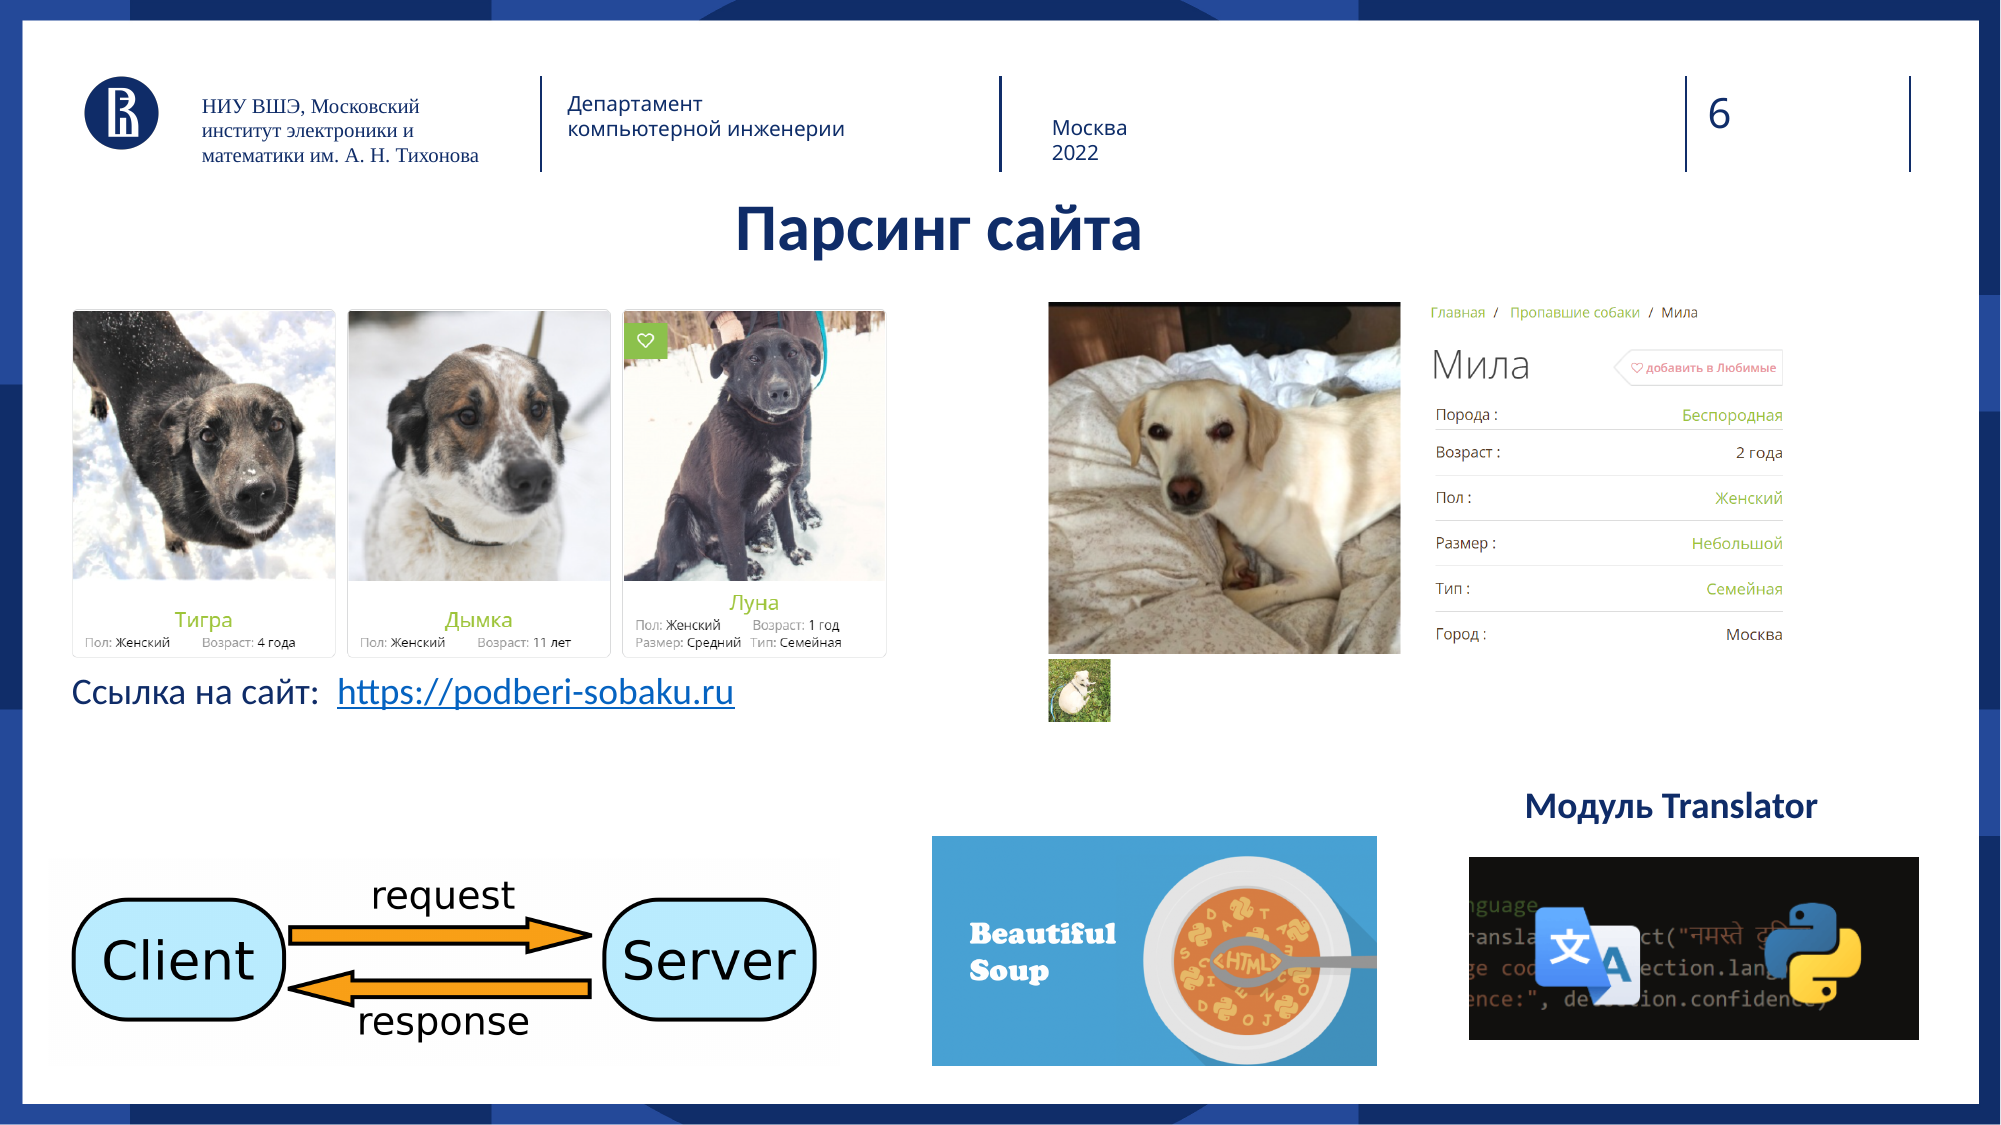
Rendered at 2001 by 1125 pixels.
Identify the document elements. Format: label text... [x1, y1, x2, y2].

text_box Москва 2022 [1051, 114, 1392, 176]
list Департамент компьютерной инженерии [567, 90, 907, 157]
text_box НИУ ВШЭ, Московский институт электроники и математики им. А. Н. Тихонова [201, 92, 514, 161]
picture [0, 0, 2001, 1125]
text_box Парсинг сайта [720, 176, 1510, 272]
text_box Модуль Translator [1509, 773, 1960, 834]
text_box Ссылка на сайт: https://podberi-sobaku.ru [56, 614, 1043, 720]
